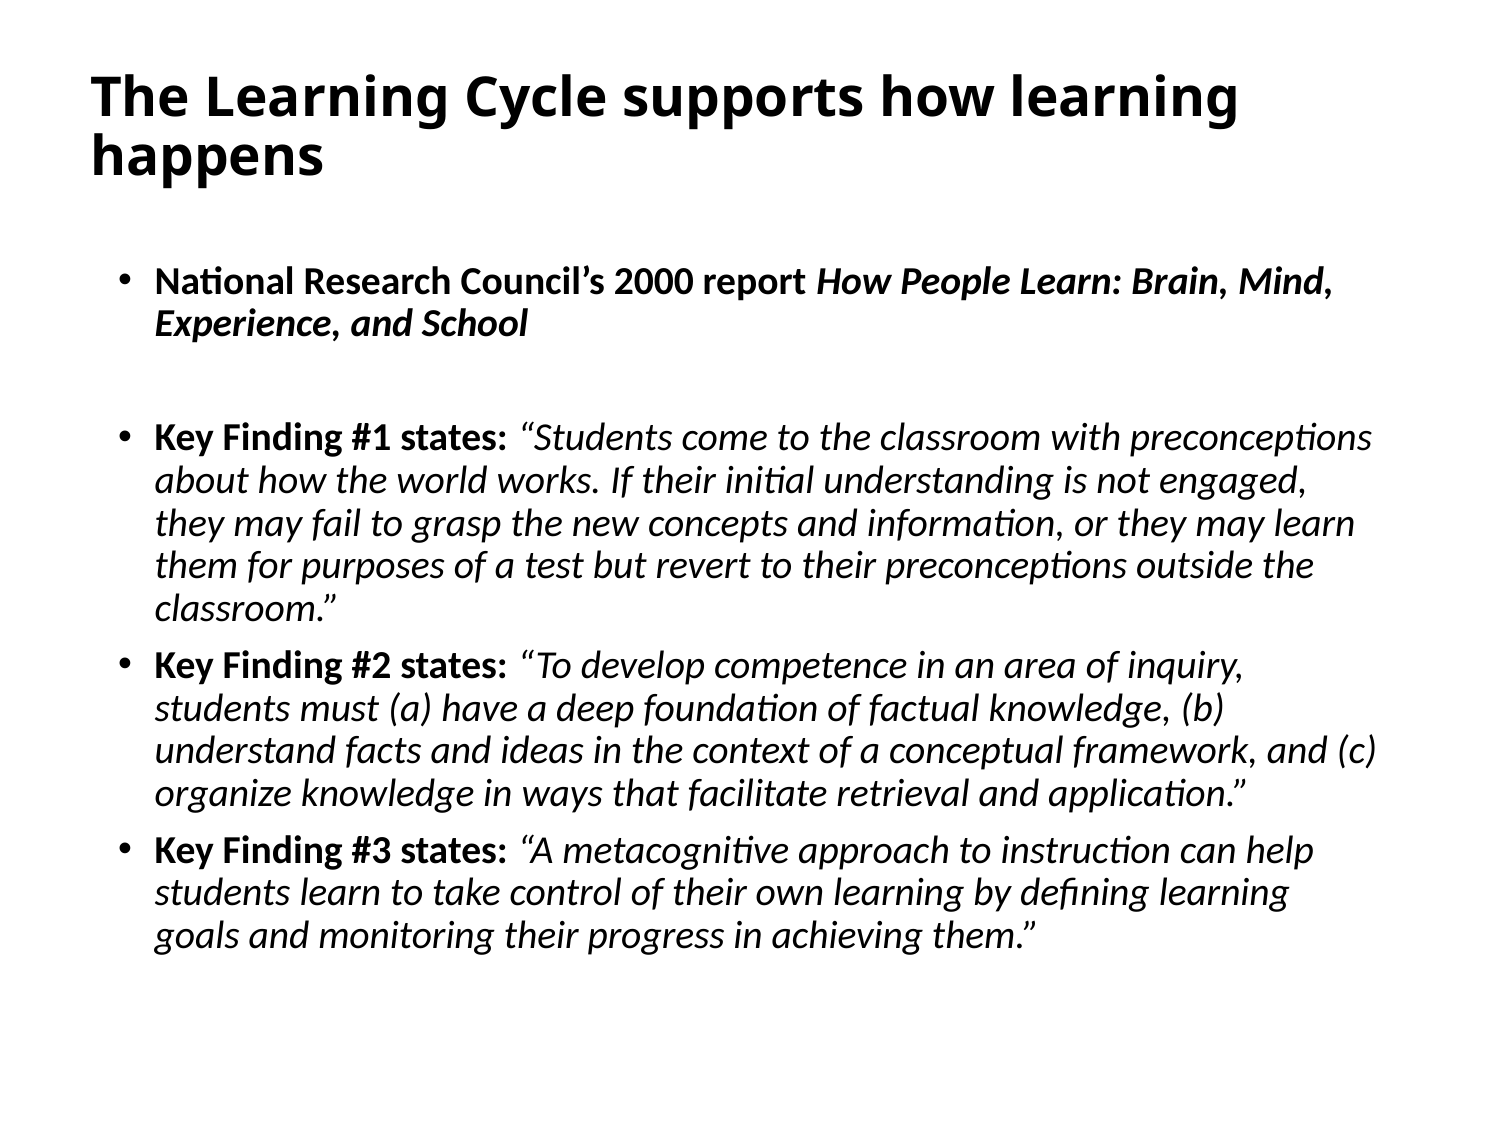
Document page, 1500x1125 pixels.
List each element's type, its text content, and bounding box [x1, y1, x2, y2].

title The Learning Cycle supports how learning happens [75, 0, 1425, 263]
list National Research Council’s 2000 report How People Learn: Brain, Mind, Experience, and School Key Finding #1 states: “Students come to the classroom with preconceptions about how the world works. If their initial understanding is not engaged, they may fail to grasp the new concepts and information, or they may learn them for purposes of a test but revert to their preconceptions outside the classroom.” Key Finding #2 states: “To develop competence in an area of inquiry, students must (a) have a deep foundation of factual knowledge, (b) understand facts and ideas in the context of a conceptual framework, and (c) organize knowledge in ways that facilitate retrieval and application.” Key Finding #3 states: “A metacognitive approach to instruction can help students learn to take control of their own learning by defining learning goals and monitoring their progress in achieving them.” [103, 252, 1397, 967]
